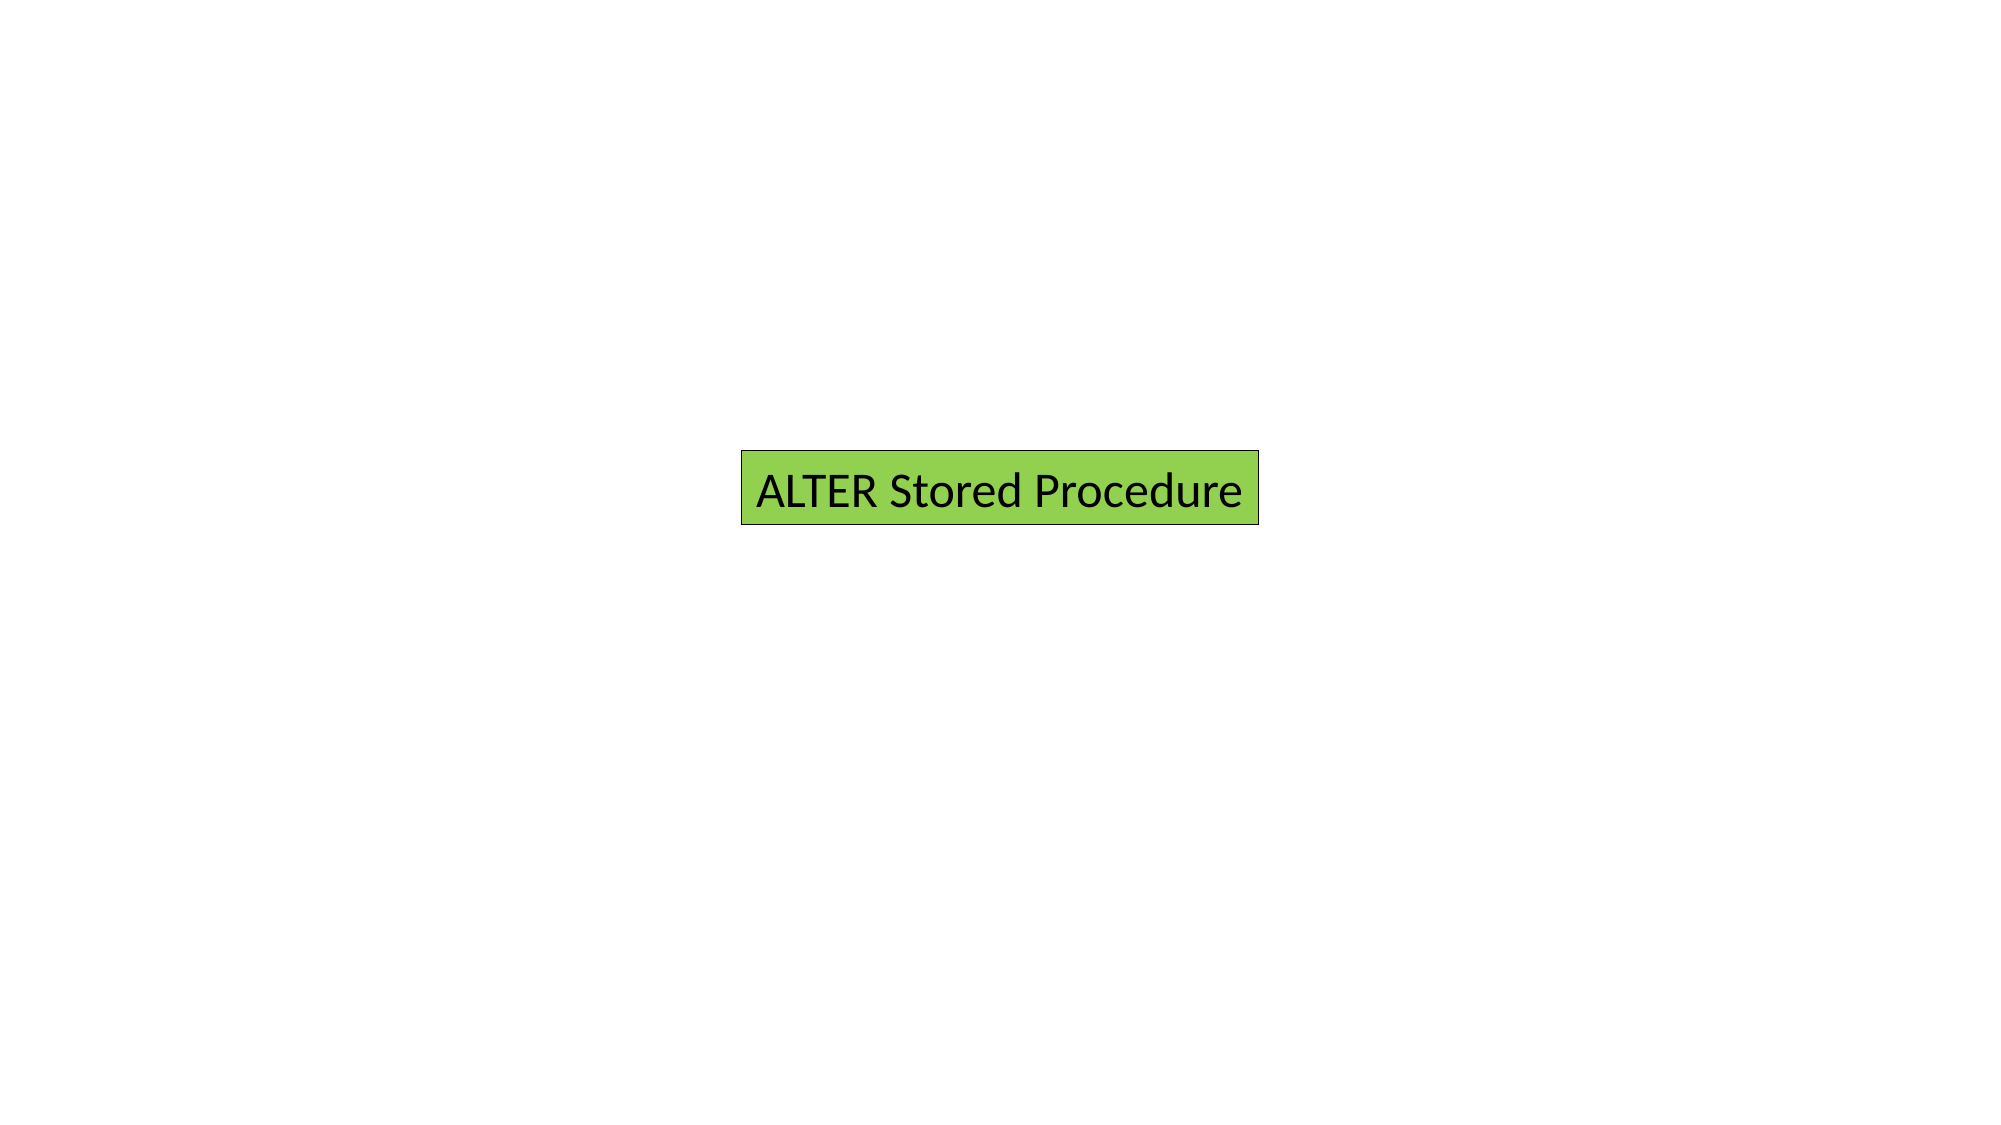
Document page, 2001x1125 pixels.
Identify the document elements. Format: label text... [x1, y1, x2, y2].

text_box ALTER Stored Procedure [741, 450, 1259, 525]
